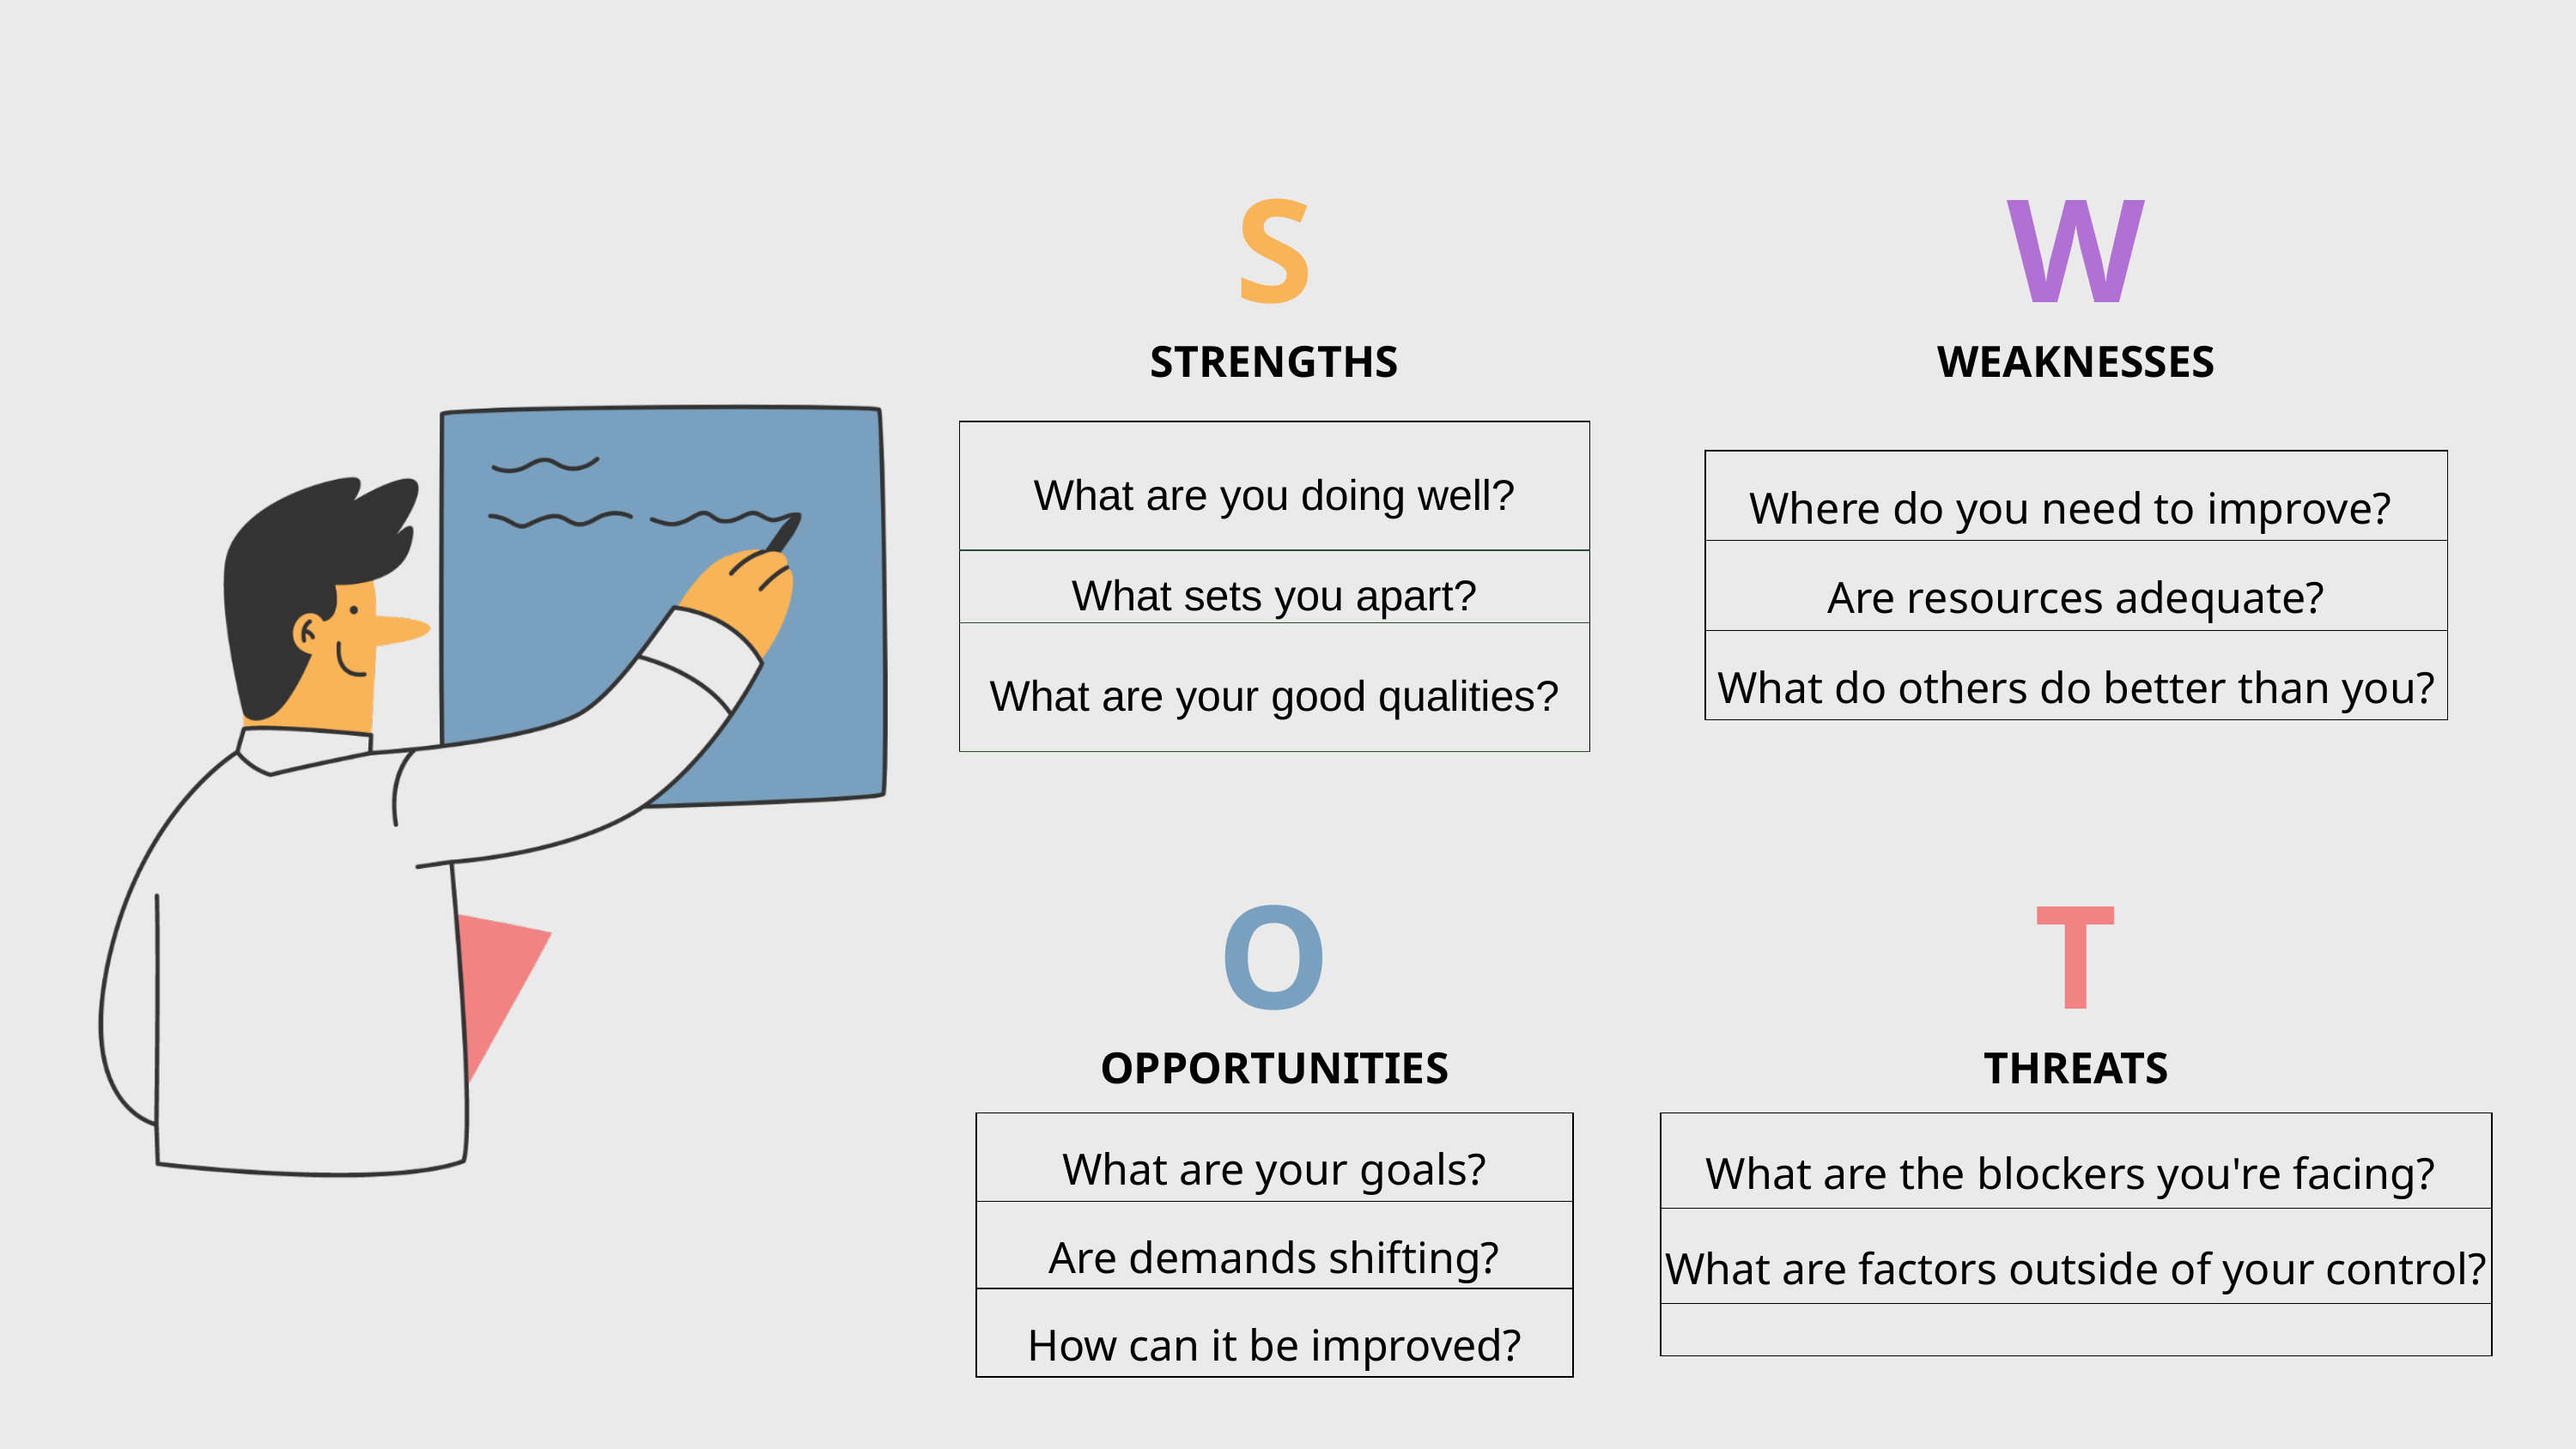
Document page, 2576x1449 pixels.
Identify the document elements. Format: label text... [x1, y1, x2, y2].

picture [86, 403, 903, 1184]
table_cell What are your good qualities? [960, 623, 1589, 751]
text_box O [1153, 831, 1396, 1035]
text_box S [1153, 124, 1396, 329]
text_box STRENGTHS [1029, 329, 1521, 386]
table_cell Are resources adequate? [1706, 541, 2447, 630]
table_cell What do others do better than you? [1706, 631, 2447, 719]
text_box T [1954, 831, 2198, 1035]
table_cell [1662, 1304, 2491, 1355]
table_cell Are demands shifting? [977, 1202, 1572, 1288]
table_header What are the blockers you're facing? [1662, 1113, 2491, 1208]
text_box THREATS [1831, 1035, 2323, 1093]
table_header What are you doing well? [960, 422, 1589, 549]
text_box W [1954, 124, 2198, 329]
table_header Where do you need to improve? [1706, 452, 2447, 540]
table_cell What are factors outside of your control? [1662, 1209, 2491, 1303]
text_box OPPORTUNITIES [1029, 1035, 1521, 1093]
table_cell How can it be improved? [977, 1289, 1572, 1376]
table_header What are your goals? [977, 1113, 1572, 1201]
table_cell What sets you apart? [960, 551, 1589, 622]
text_box WEAKNESSES [1831, 329, 2323, 386]
